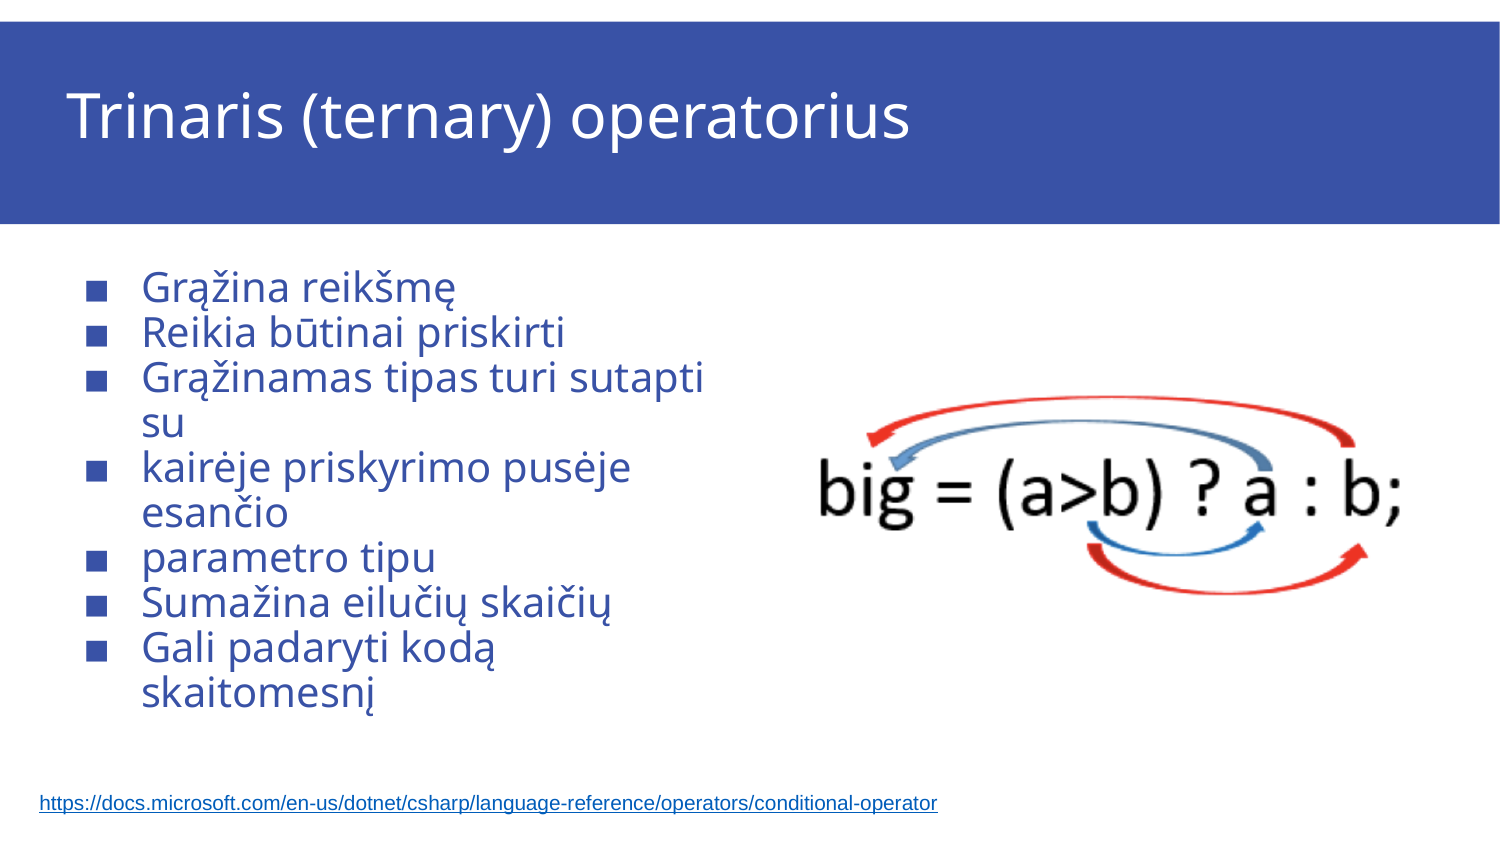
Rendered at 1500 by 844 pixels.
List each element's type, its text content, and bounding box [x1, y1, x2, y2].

list Grąžina reikšmę Reikia būtinai priskirti Grąžinamas tipas turi sutapti su kairėje priskyrimo pusėje esančio parametro tipu Sumažina eilučių skaičių Gali padaryti kodą skaitomesnį [51, 251, 750, 750]
title Trinaris (ternary) operatorius [51, 72, 1449, 167]
text_box https://docs.microsoft.com/en-us/dotnet/csharp/language-reference/operators/conditional-operator [24, 774, 1024, 844]
picture [787, 361, 1428, 639]
